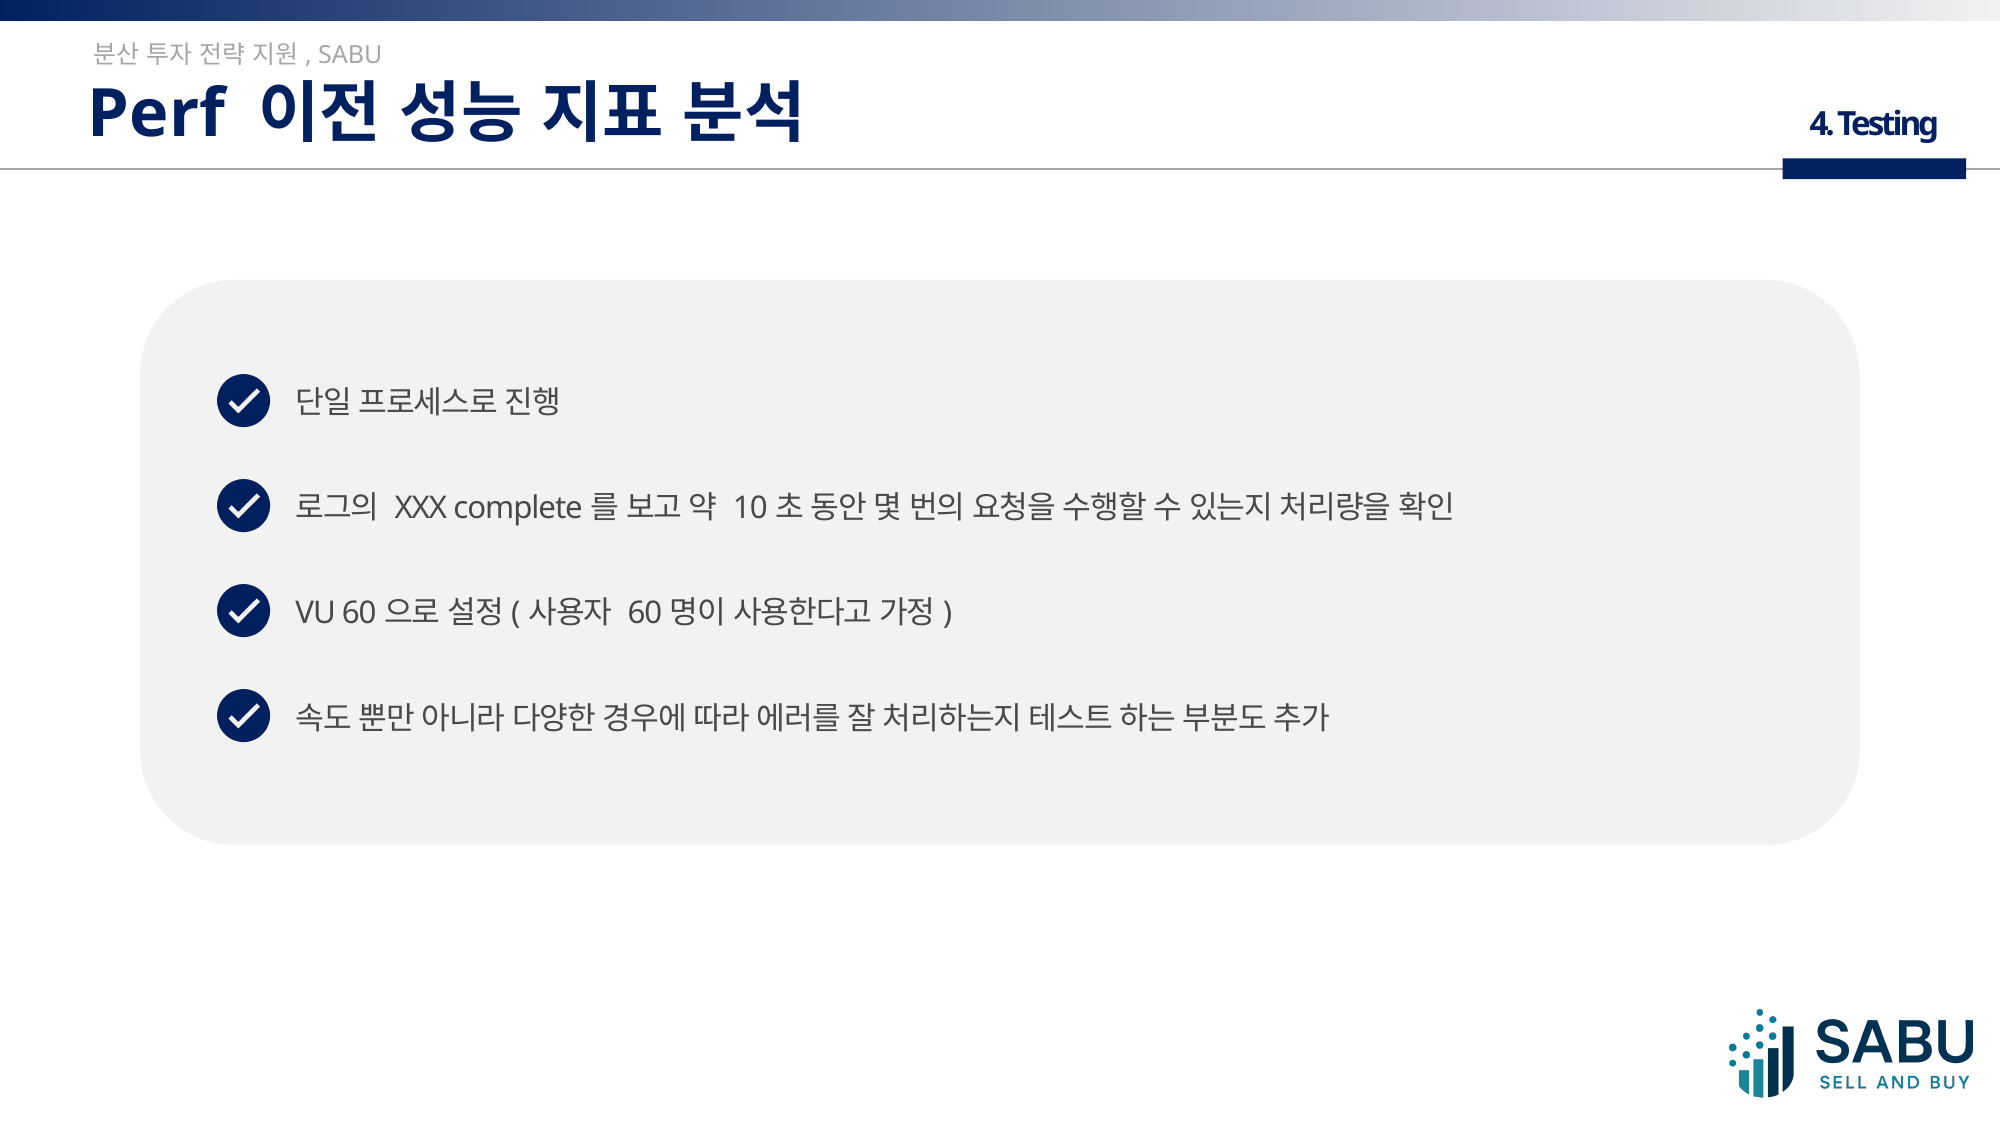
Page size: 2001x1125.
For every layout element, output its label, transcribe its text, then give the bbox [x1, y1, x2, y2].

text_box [209, 366, 1240, 434]
picture [1729, 1009, 1973, 1098]
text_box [209, 577, 1771, 645]
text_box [209, 682, 1771, 750]
text_box [0, 0, 2000, 22]
text_box [138, 278, 1862, 847]
text_box 분산 투자 전략 지원, SABU [94, 38, 407, 69]
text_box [1769, 101, 1979, 180]
text_box Perf 이전 성능 지표 분석 [87, 70, 809, 151]
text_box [209, 472, 1771, 540]
